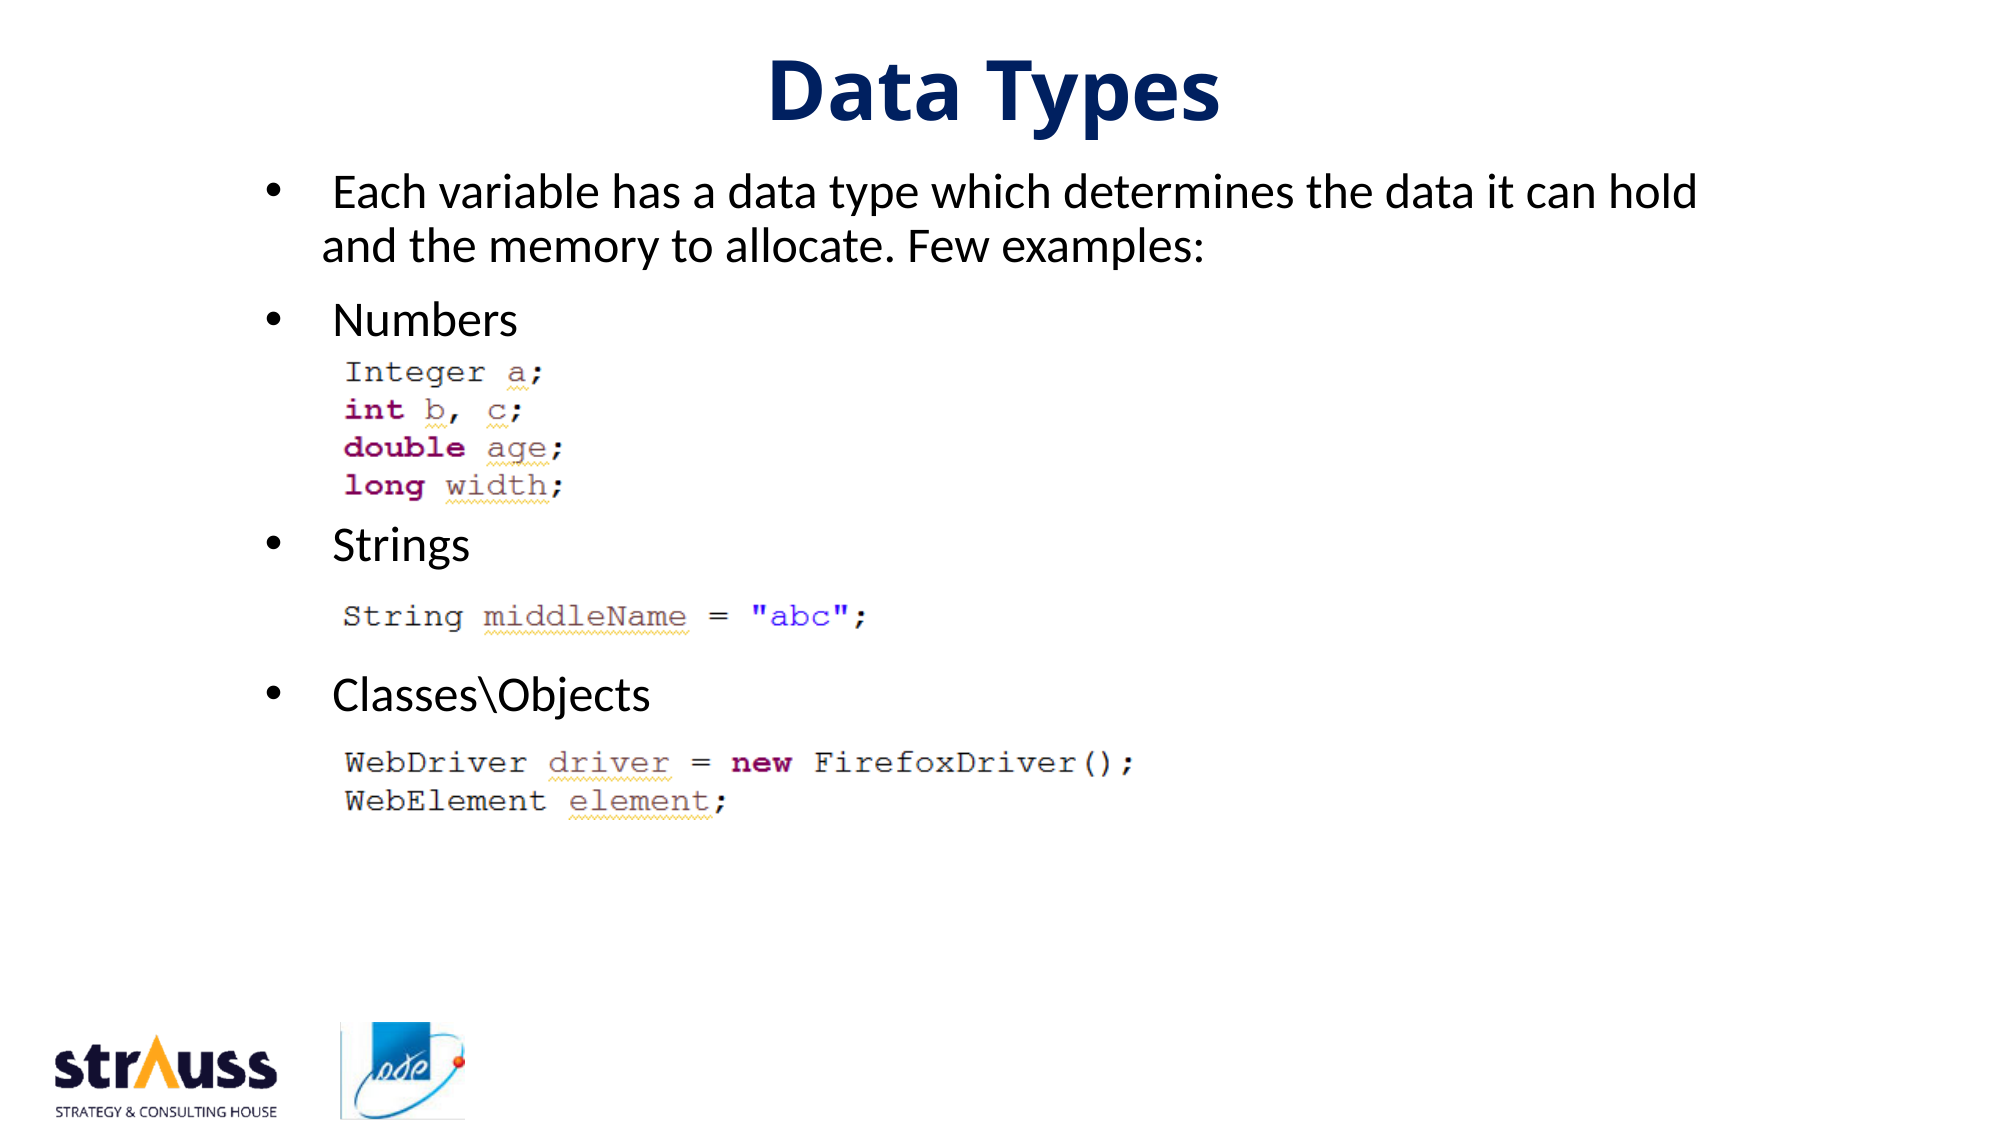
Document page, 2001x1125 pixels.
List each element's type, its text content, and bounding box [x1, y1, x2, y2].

subtitle Each variable has a data type which determines the data it can hold and the memory to allocate. Few examples: Numbers Strings Classes\Objects [249, 157, 1750, 1000]
picture [339, 353, 570, 509]
picture [339, 745, 1137, 820]
picture [339, 1022, 465, 1122]
picture [339, 594, 873, 640]
text_box Data Types [547, 41, 1442, 146]
picture [46, 1026, 283, 1125]
